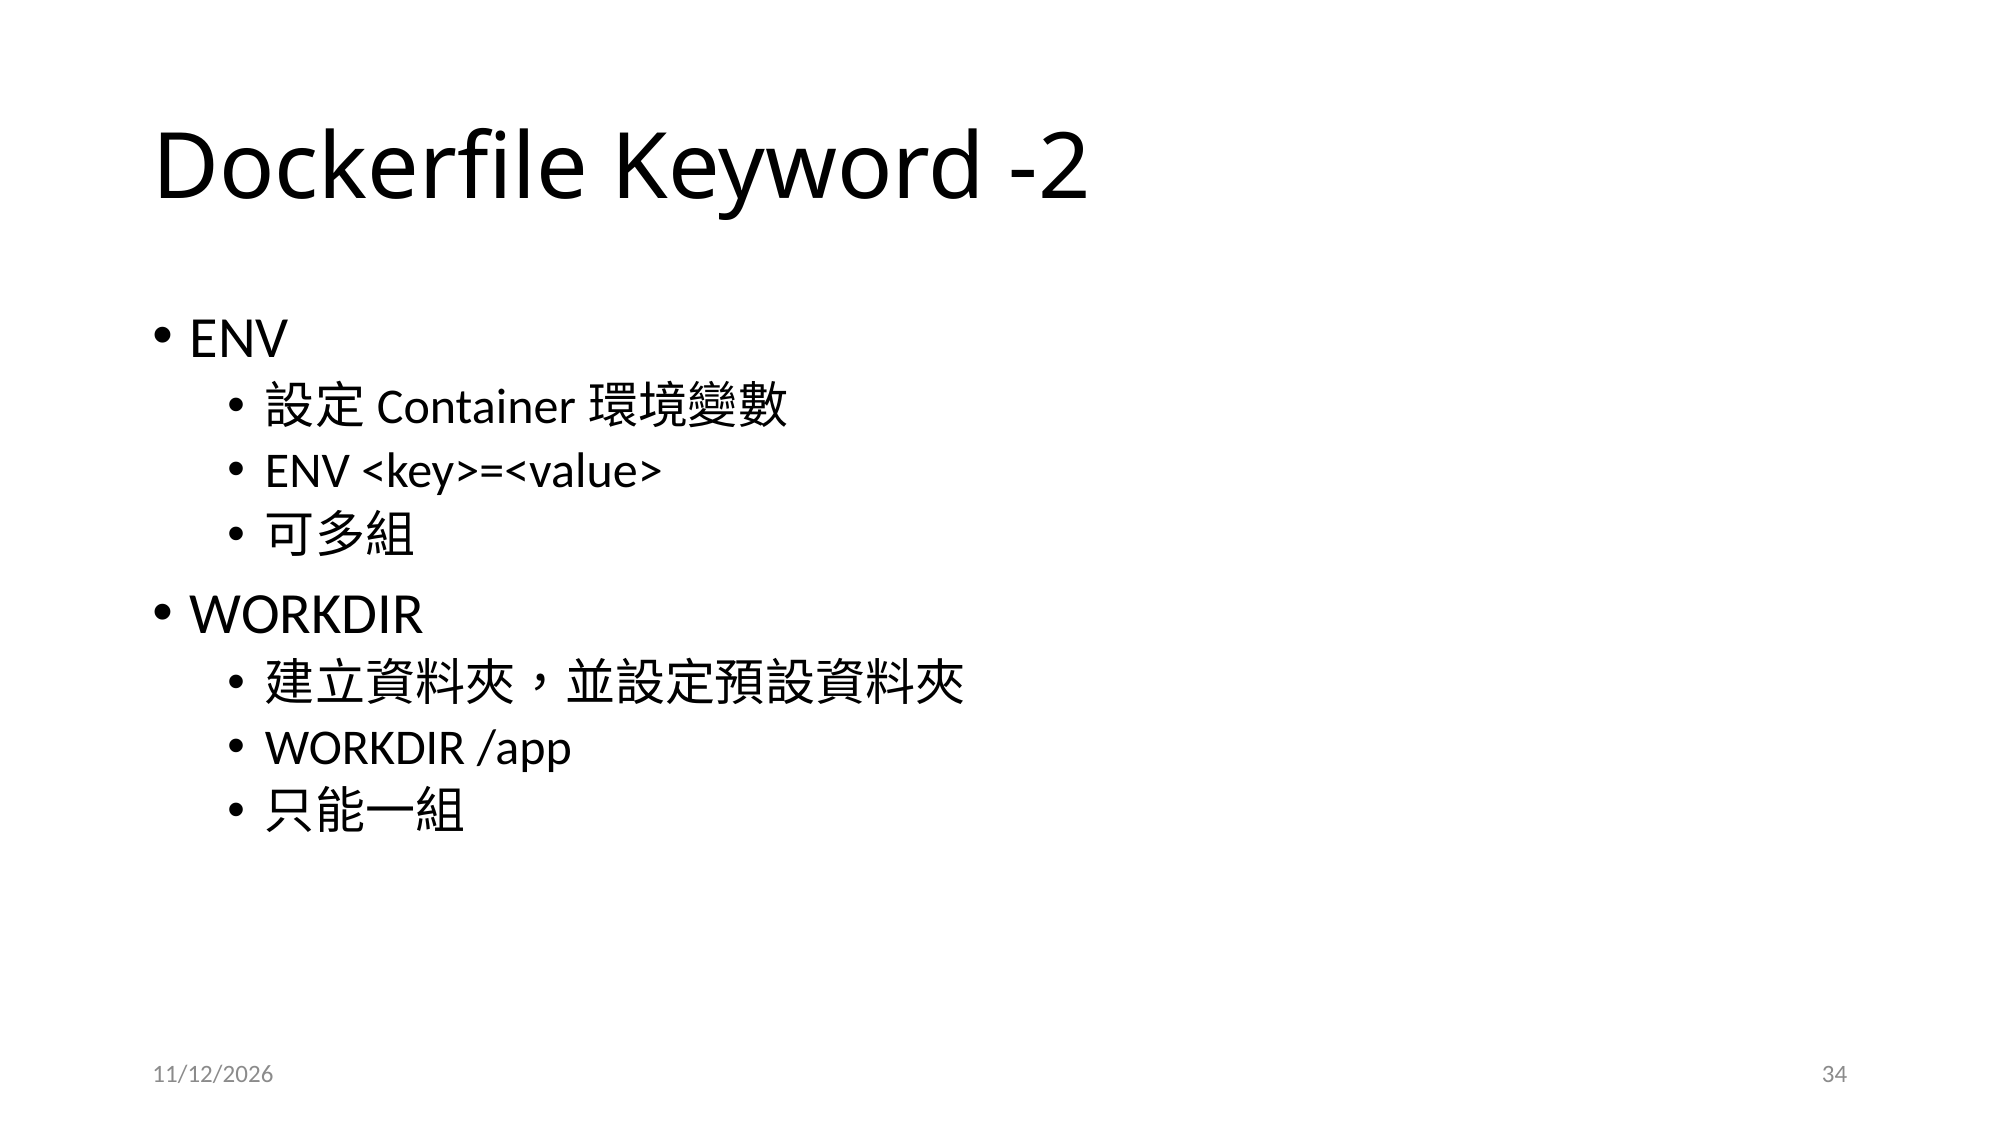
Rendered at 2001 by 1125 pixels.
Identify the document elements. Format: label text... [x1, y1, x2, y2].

title Dockerfile Keyword -2 [137, 59, 1863, 278]
list ENV 設定Container環境變數 ENV <key>=<value> 可多組 WORKDIR 建立資料夾，並設定預設資料夾 WORKDIR /app 只能一組 [137, 299, 1863, 1014]
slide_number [137, 1042, 588, 1103]
slide_number 34 [1412, 1042, 1863, 1103]
